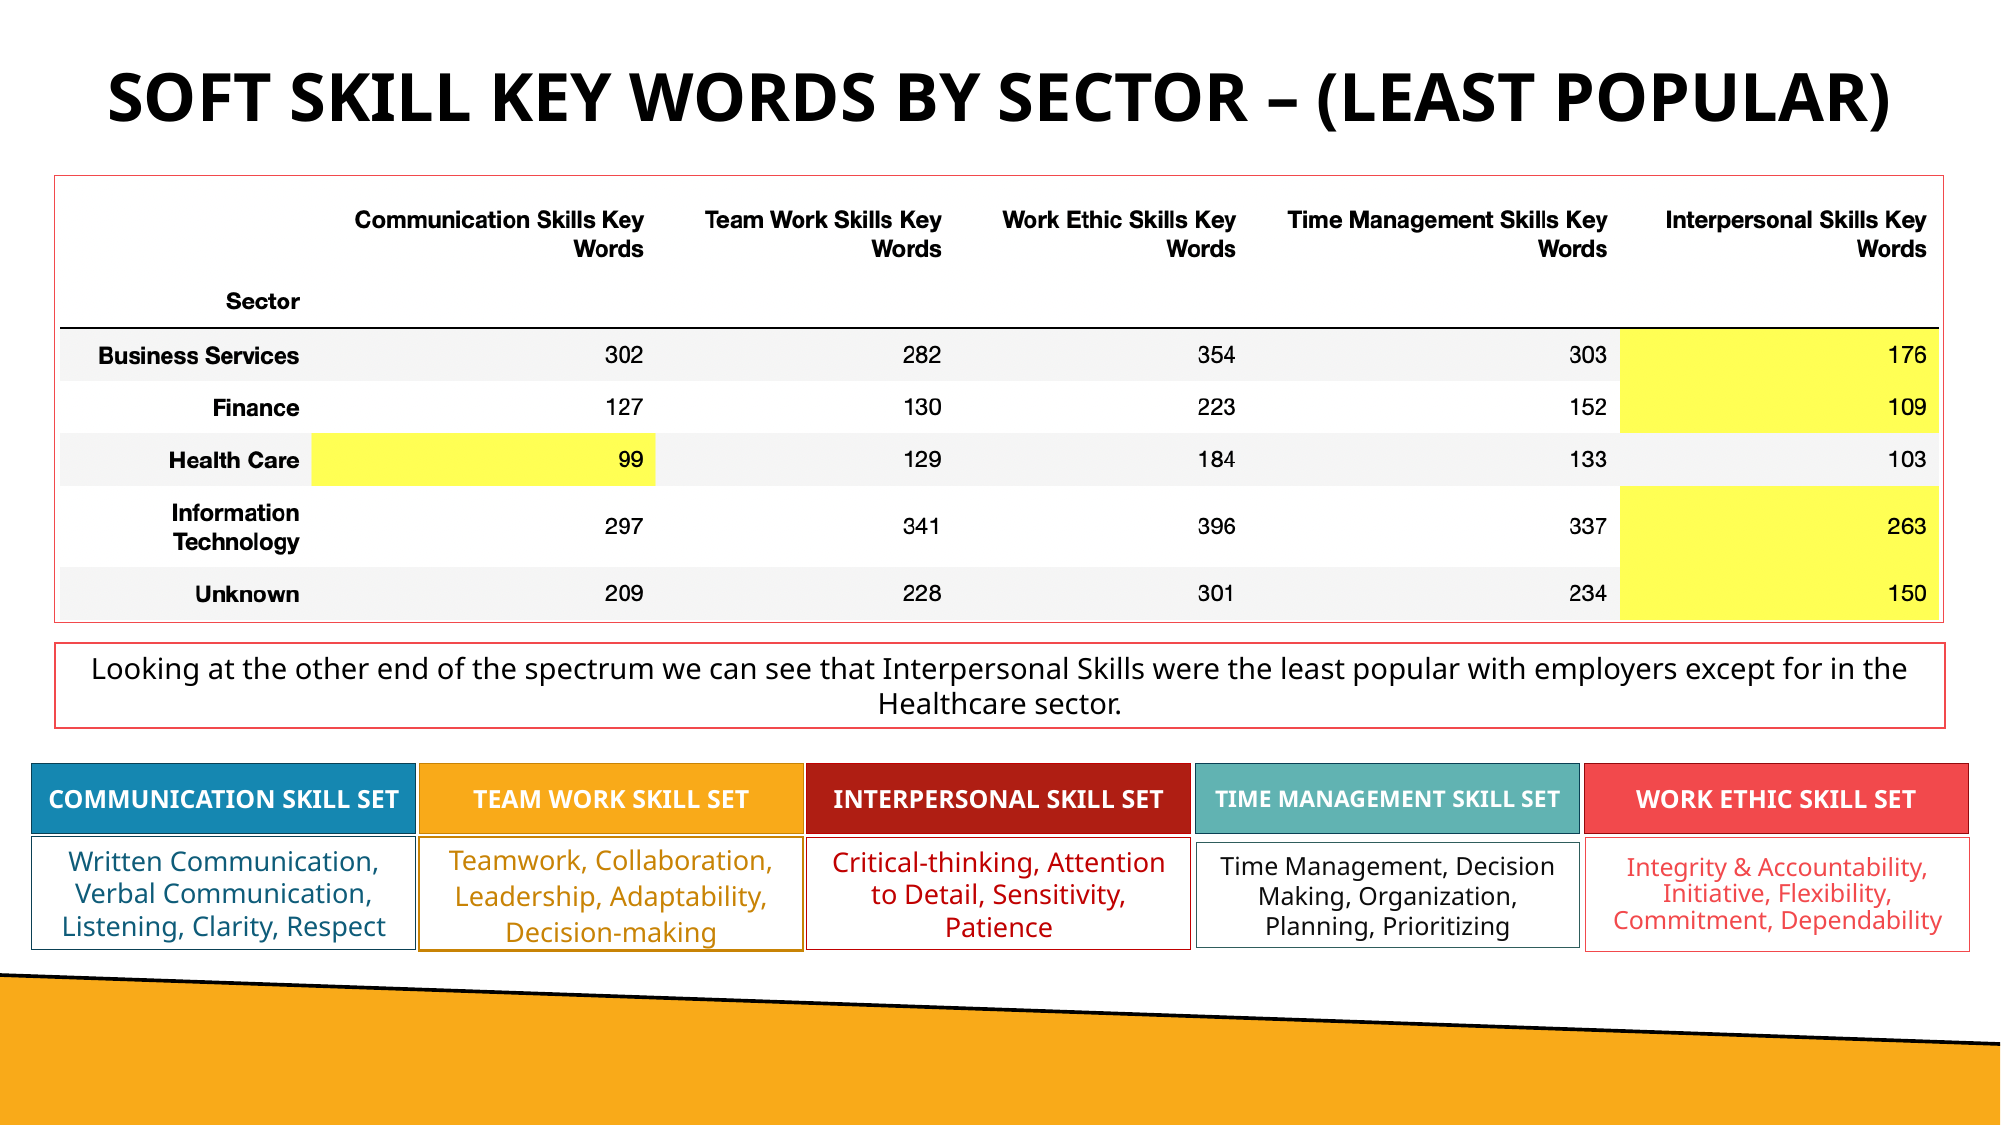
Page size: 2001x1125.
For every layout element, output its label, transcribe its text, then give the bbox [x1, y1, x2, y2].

text_box Time Management, Decision Making, Organization, Planning, Prioritizing [1196, 842, 1580, 948]
text_box Teamwork, Collaboration, Leadership, Adaptability, Decision-making [418, 836, 804, 952]
text_box Integrity & Accountability, Initiative, Flexibility, Commitment, Dependability [1585, 837, 1970, 952]
text_box Critical-thinking, Attention to Detail, Sensitivity, Patience [806, 837, 1191, 950]
title Soft skill key words by sector – (Least popular) [41, 22, 1959, 177]
text_box INTERPERSONAL SKILL SET [806, 763, 1191, 834]
picture [54, 175, 1944, 623]
text_box Written Communication, Verbal Communication, Listening, Clarity, Respect [31, 836, 416, 950]
text_box WORK ETHIC SKILL SET [1584, 763, 1969, 834]
text_box TEAM WORK SKILL SET [419, 763, 804, 834]
text_box TIME MANAGEMENT SKILL SET [1195, 763, 1580, 834]
text_box COMMUNICATION SKILL SET [31, 763, 416, 834]
text_box Looking at the other end of the spectrum we can see that Interpersonal Skills were the least popular with employers except for in the Healthcare sector. [54, 642, 1946, 729]
